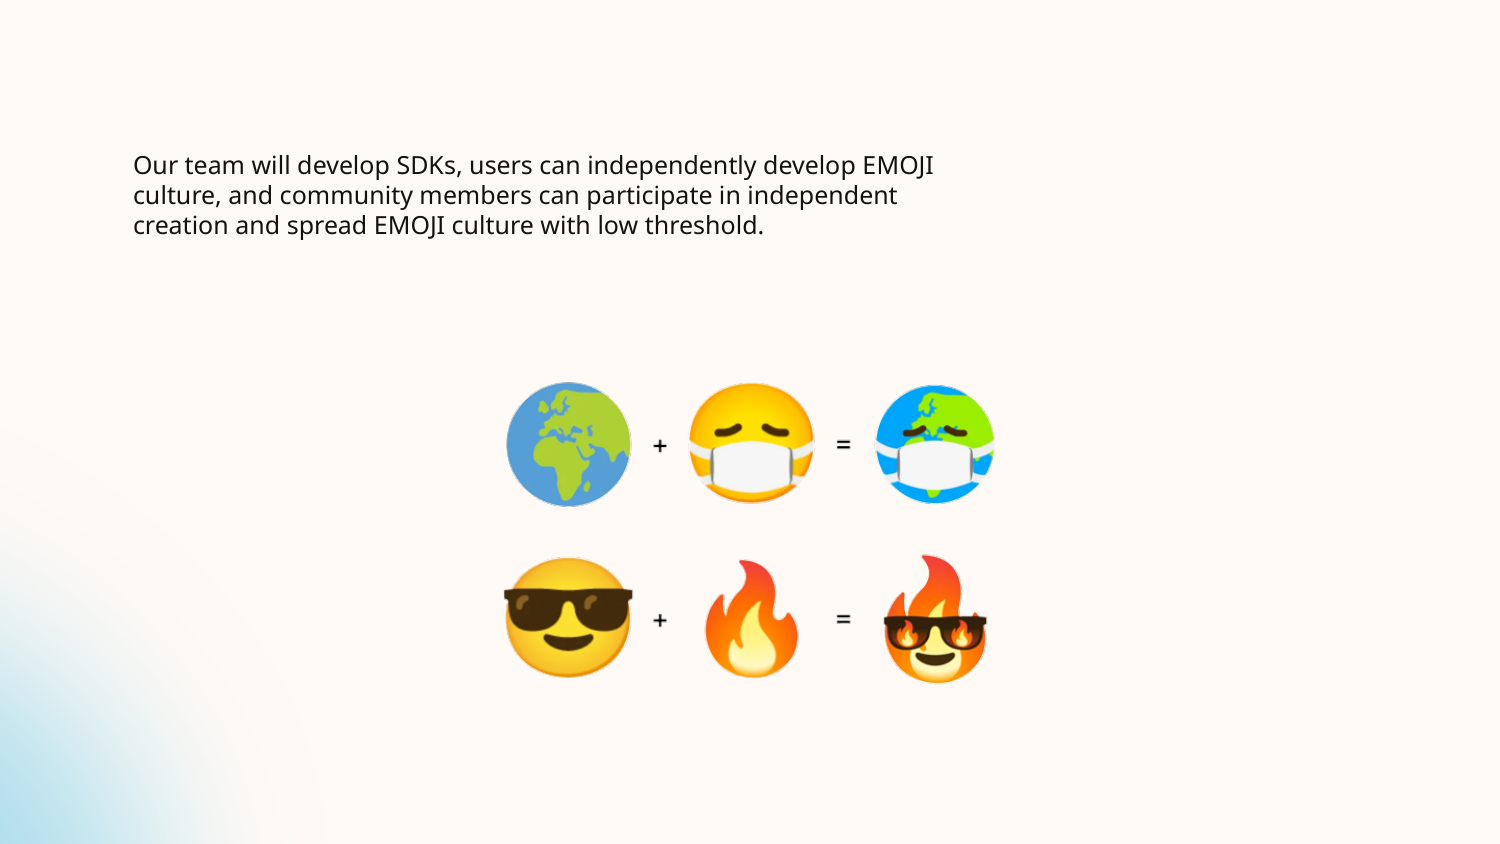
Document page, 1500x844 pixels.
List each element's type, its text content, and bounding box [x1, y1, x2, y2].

picture [0, 104, 1092, 844]
subtitle Our team will develop SDKs, users can independently develop EMOJI culture, and community members can participate in independent creation and spread EMOJI culture with low threshold. [118, 134, 1010, 493]
